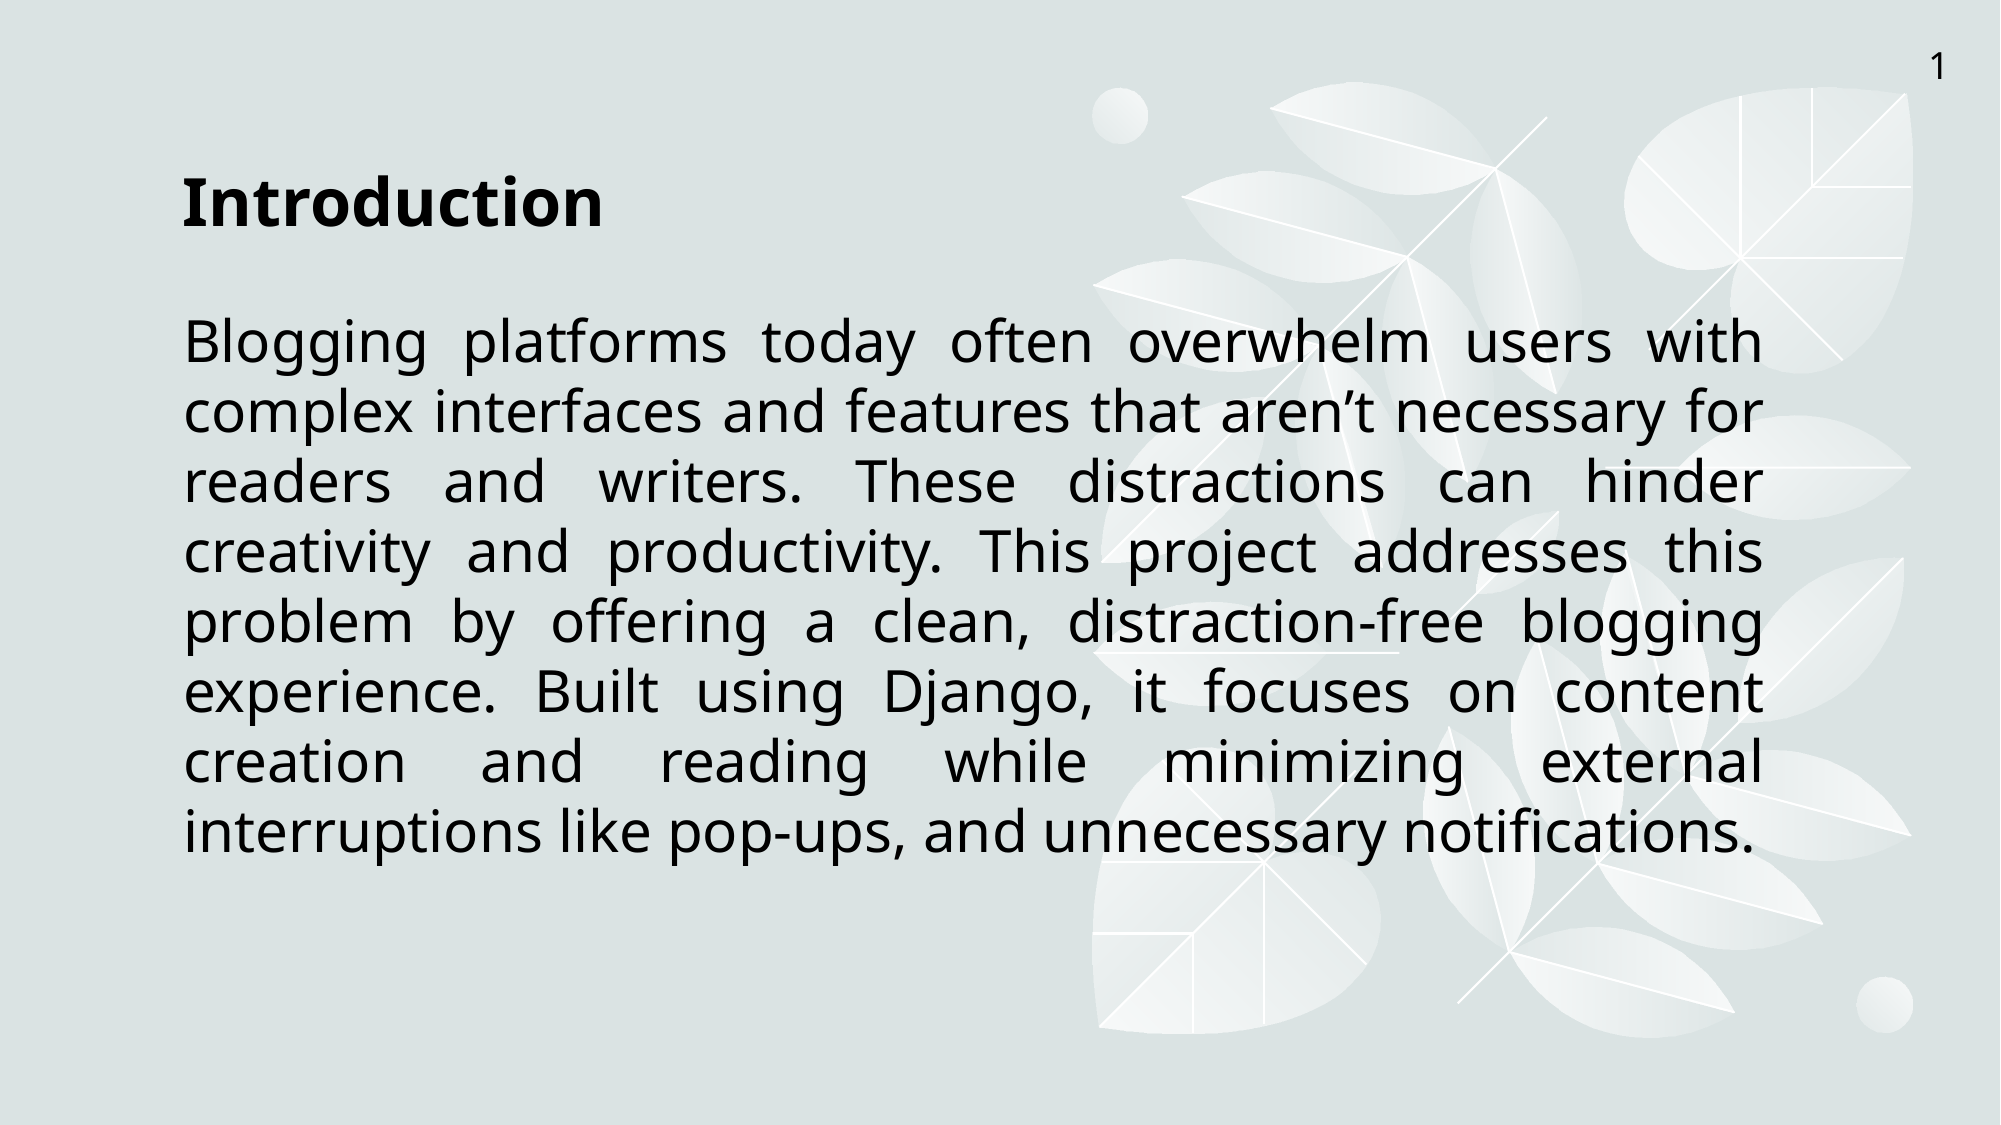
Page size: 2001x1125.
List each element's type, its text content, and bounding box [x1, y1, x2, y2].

title Introduction [167, 64, 1843, 248]
text_box Blogging platforms today often overwhelm users with complex interfaces and features that aren’t necessary for readers and writers. These distractions can hinder creativity and productivity. This project addresses this problem by offering a clean, distraction-free blogging experience. Built using Django, it focuses on content creation and reading while minimizing external interruptions like pop-ups, and unnecessary notifications. [168, 296, 1780, 872]
text_box 1 [1913, 34, 1965, 95]
